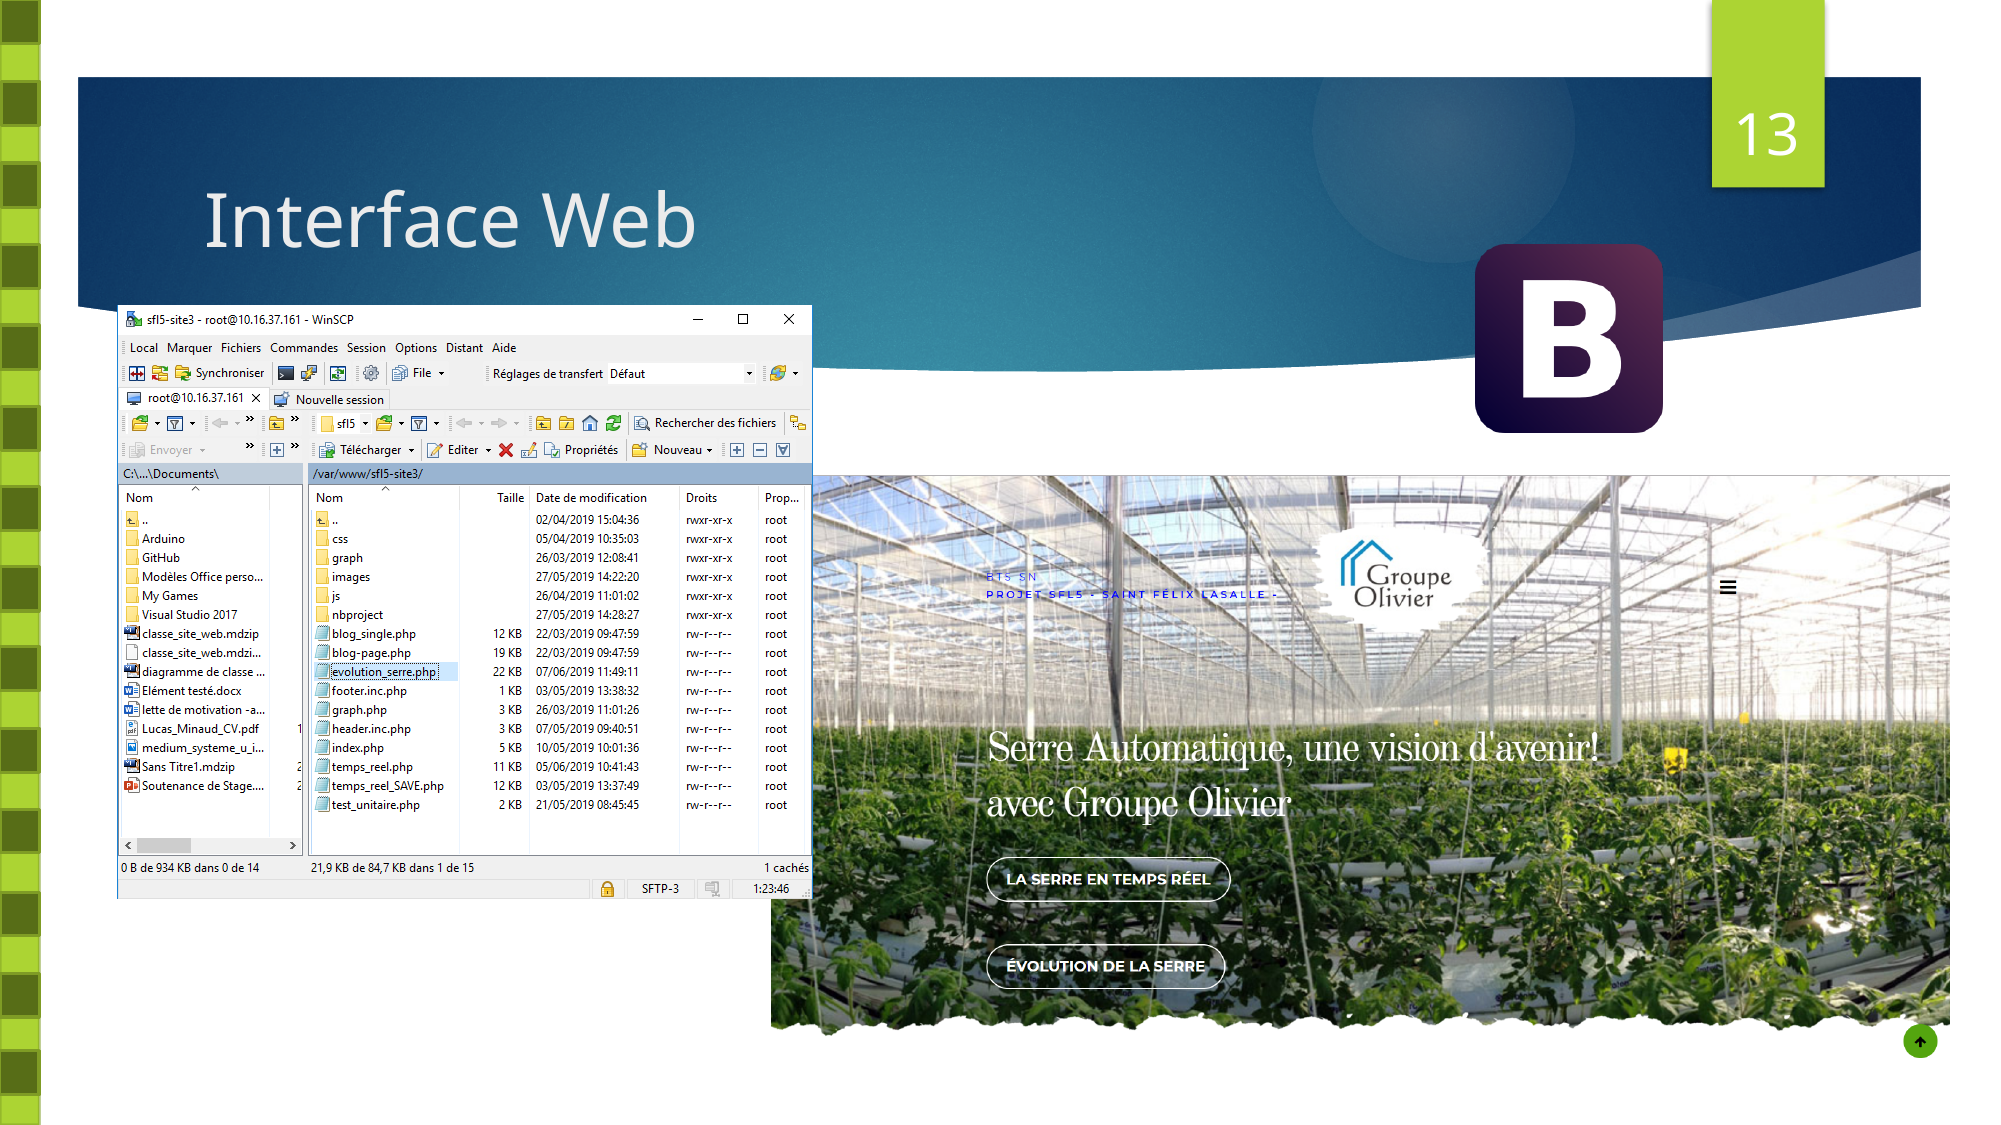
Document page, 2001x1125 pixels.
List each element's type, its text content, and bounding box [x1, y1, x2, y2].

slide_number 13 [1698, 48, 1836, 175]
text_box [0, 1096, 41, 1125]
text_box [0, 692, 41, 727]
text_box [0, 774, 41, 808]
text_box [0, 0, 41, 45]
text_box [0, 1019, 41, 1049]
text_box [0, 209, 41, 243]
text_box [0, 405, 41, 452]
text_box [0, 613, 41, 645]
text_box [0, 808, 41, 854]
text_box [0, 452, 41, 485]
text_box [0, 323, 41, 371]
text_box [0, 45, 41, 80]
text_box [0, 645, 41, 692]
text_box [0, 371, 41, 405]
text_box [0, 972, 41, 1019]
title Interface Web [189, 159, 1627, 276]
text_box [0, 161, 41, 209]
text_box [0, 891, 41, 937]
picture [116, 305, 1951, 1071]
text_box [0, 937, 41, 972]
text_box [0, 727, 41, 774]
text_box [0, 243, 41, 290]
text_box [0, 80, 41, 127]
text_box [0, 290, 41, 323]
text_box [0, 532, 41, 565]
text_box [0, 565, 41, 613]
text_box [0, 854, 41, 891]
text_box [0, 1049, 41, 1096]
text_box [0, 485, 41, 532]
text_box [0, 127, 41, 161]
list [1474, 244, 1663, 434]
